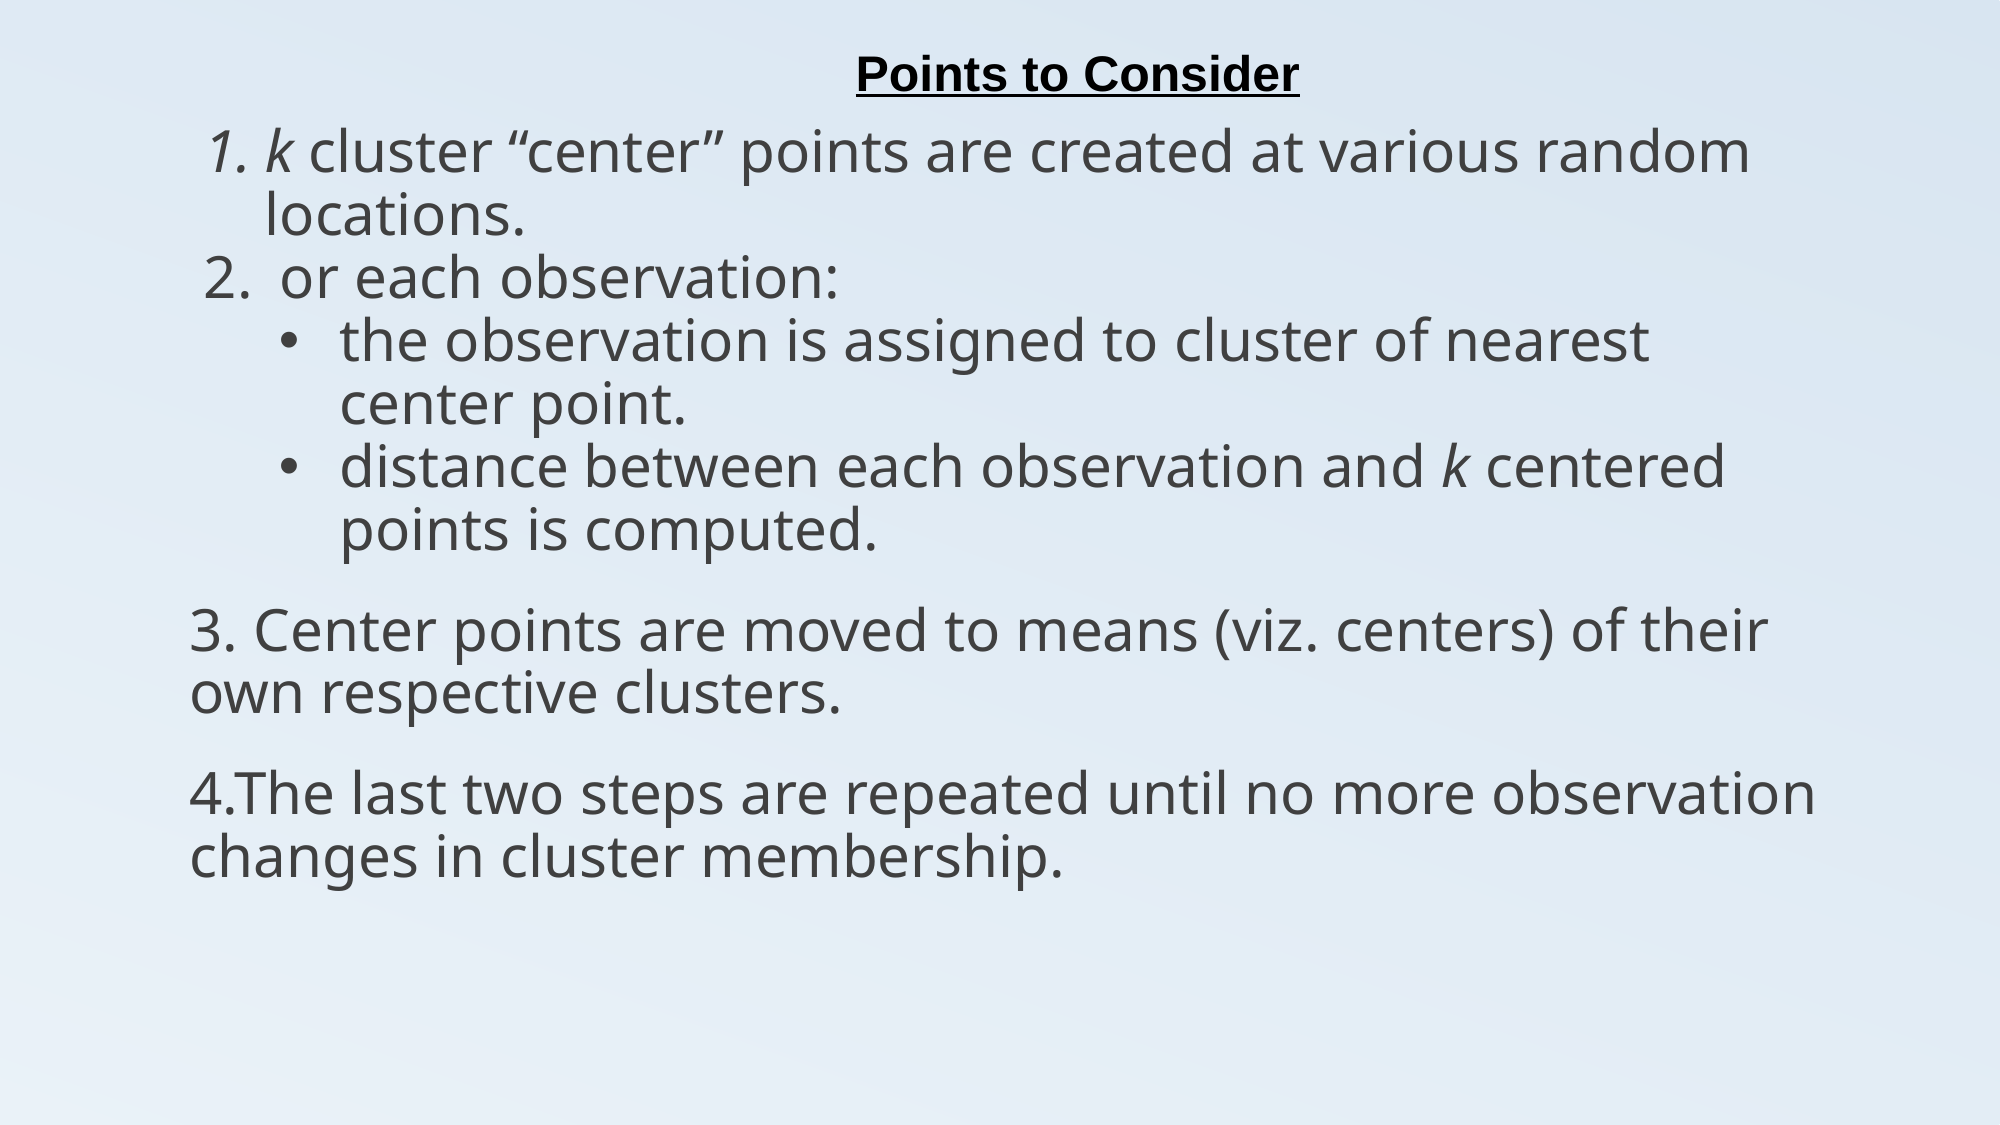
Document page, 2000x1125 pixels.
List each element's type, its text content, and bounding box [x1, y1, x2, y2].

text_box Points to Consider [240, 26, 1759, 110]
list k cluster “center” points are created at various random locations. or each observation: the observation is assigned to cluster of nearest center point. distance between each observation and k centered points is computed. 3. Center points are moved to means (viz. centers) of their own respective clusters. 4.The last two steps are repeated until no more observation changes in cluster membership. [174, 115, 1847, 1034]
